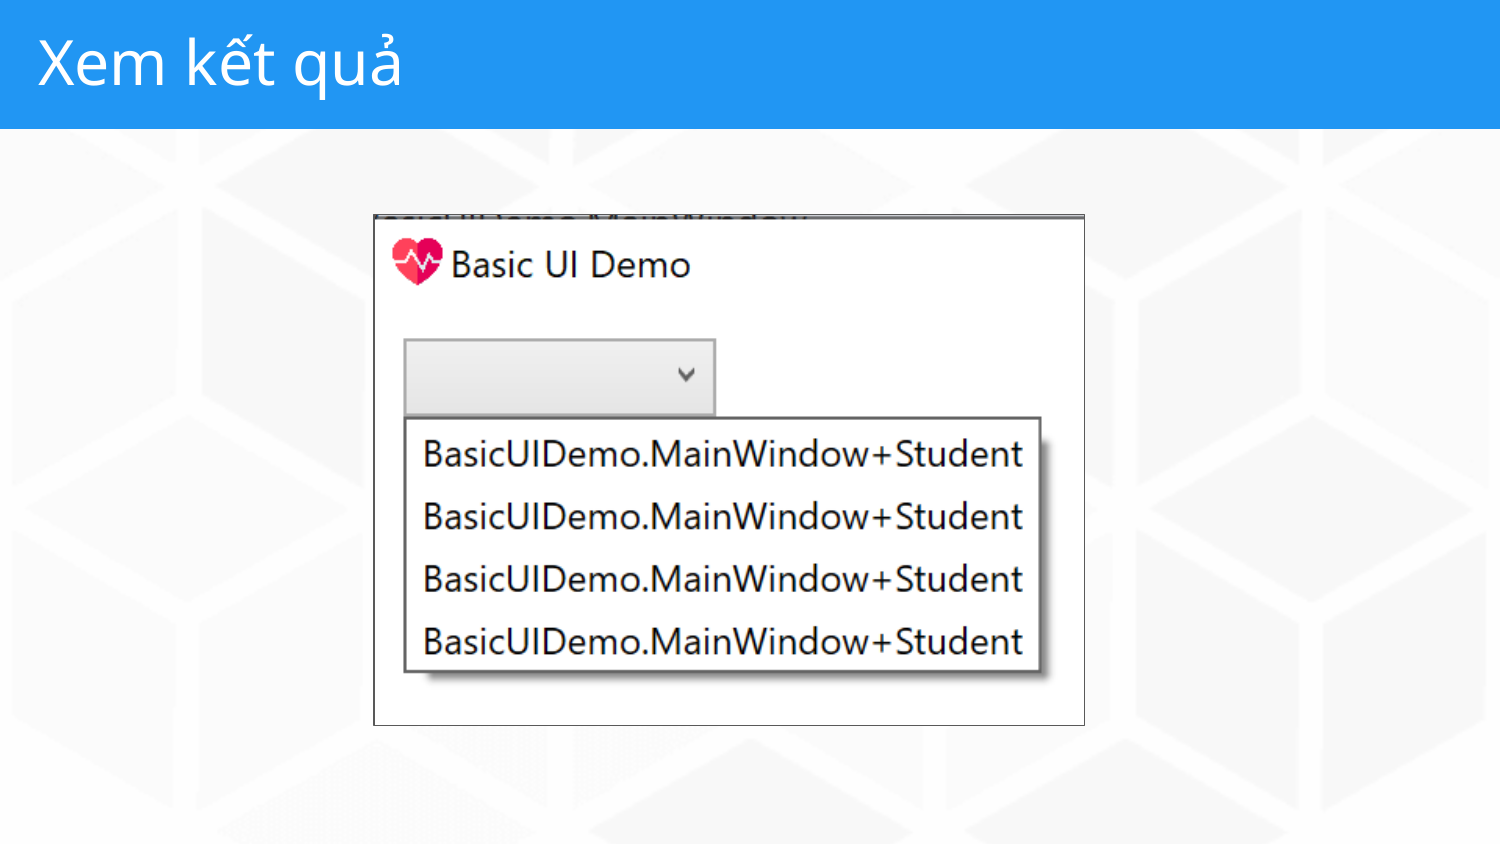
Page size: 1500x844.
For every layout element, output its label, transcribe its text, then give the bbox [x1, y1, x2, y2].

title Xem kết quả [23, 0, 1500, 122]
picture [0, 129, 1500, 844]
